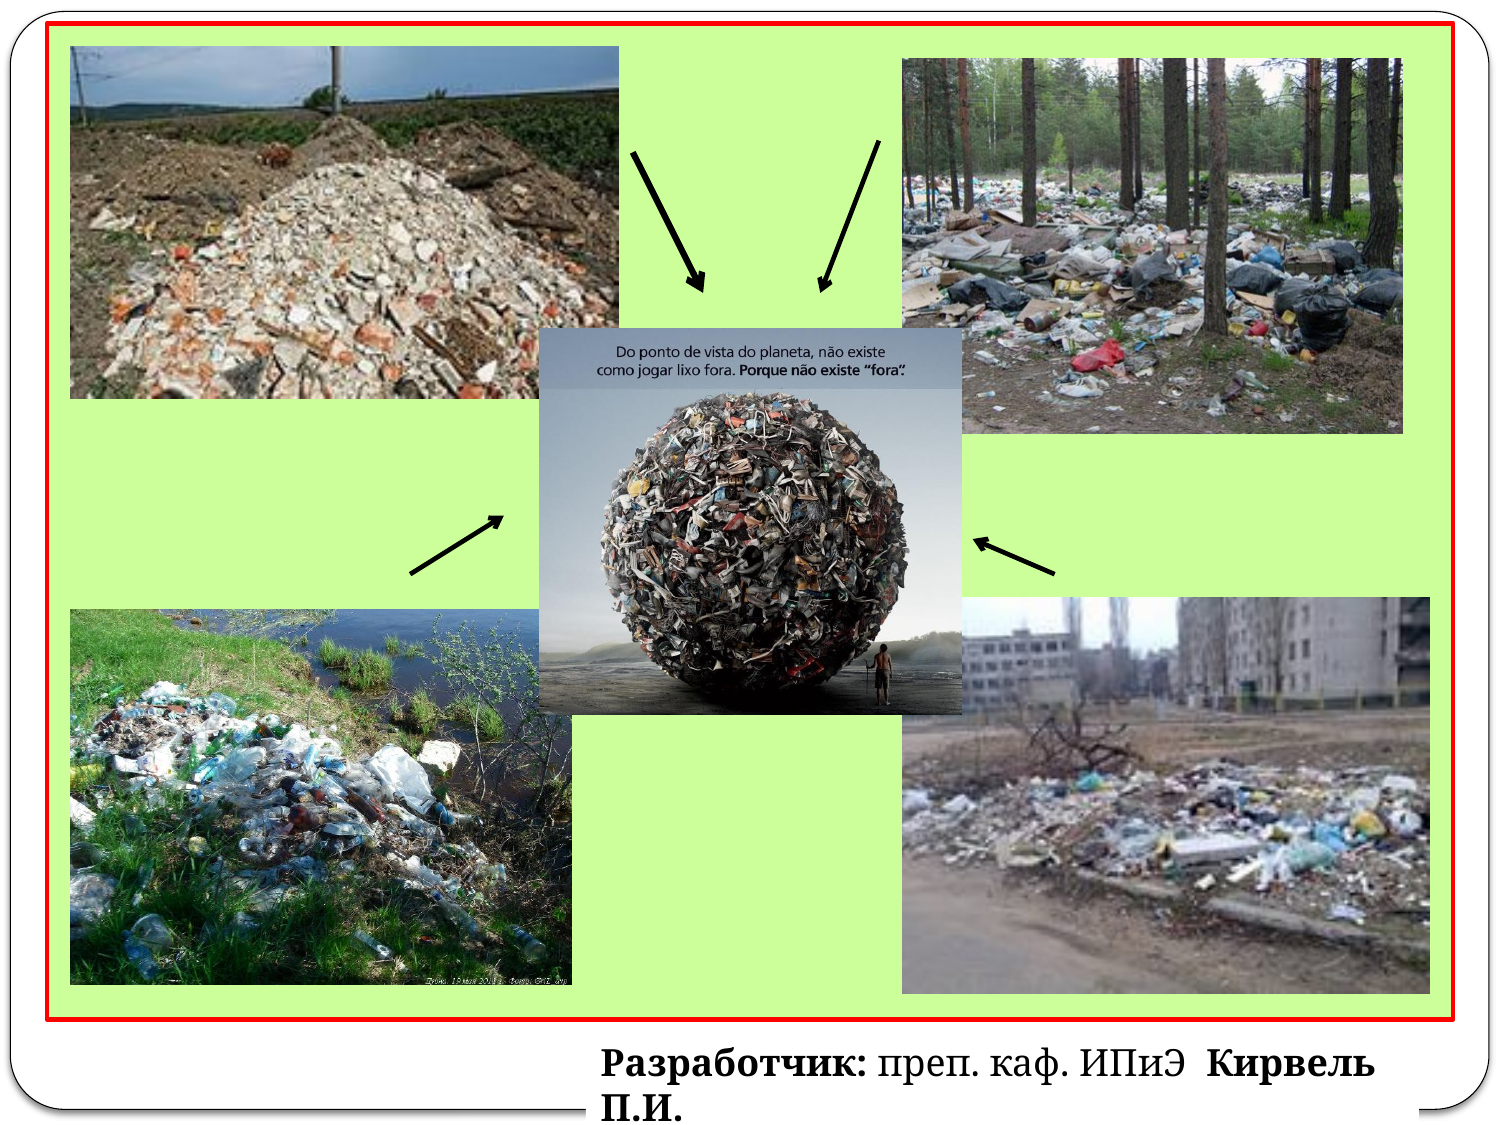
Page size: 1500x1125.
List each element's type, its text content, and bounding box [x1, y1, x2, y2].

text_box [46, 22, 1454, 1021]
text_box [409, 515, 505, 575]
text_box Разработчик: преп. каф. ИПиЭ Кирвель П.И. [585, 1031, 1419, 1125]
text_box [972, 538, 1055, 575]
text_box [773, 187, 926, 247]
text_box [597, 187, 739, 259]
picture [70, 46, 1430, 994]
